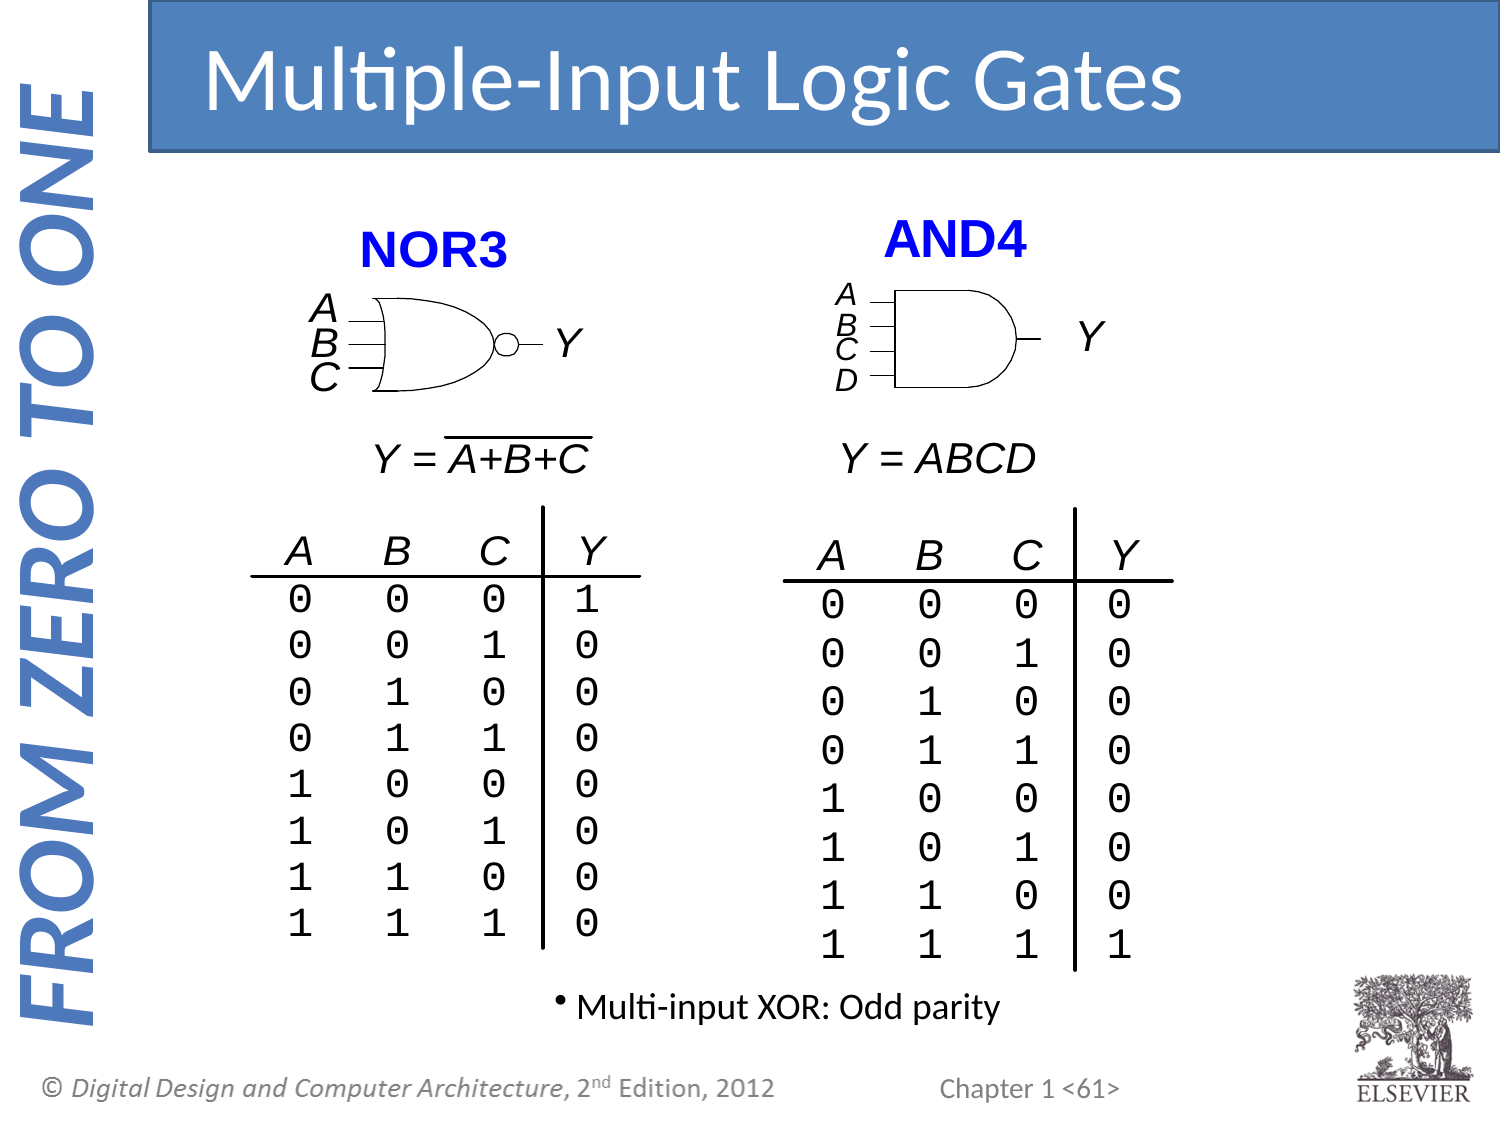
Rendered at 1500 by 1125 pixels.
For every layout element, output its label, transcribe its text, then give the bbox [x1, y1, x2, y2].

text_box Multiple-Input Logic Gates [187, 11, 1488, 136]
text_box [87, 174, 1413, 1025]
text_box Multi-input XOR: Odd parity [539, 974, 1016, 1035]
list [774, 187, 1183, 1001]
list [242, 199, 651, 977]
picture [0, 0, 1500, 1125]
